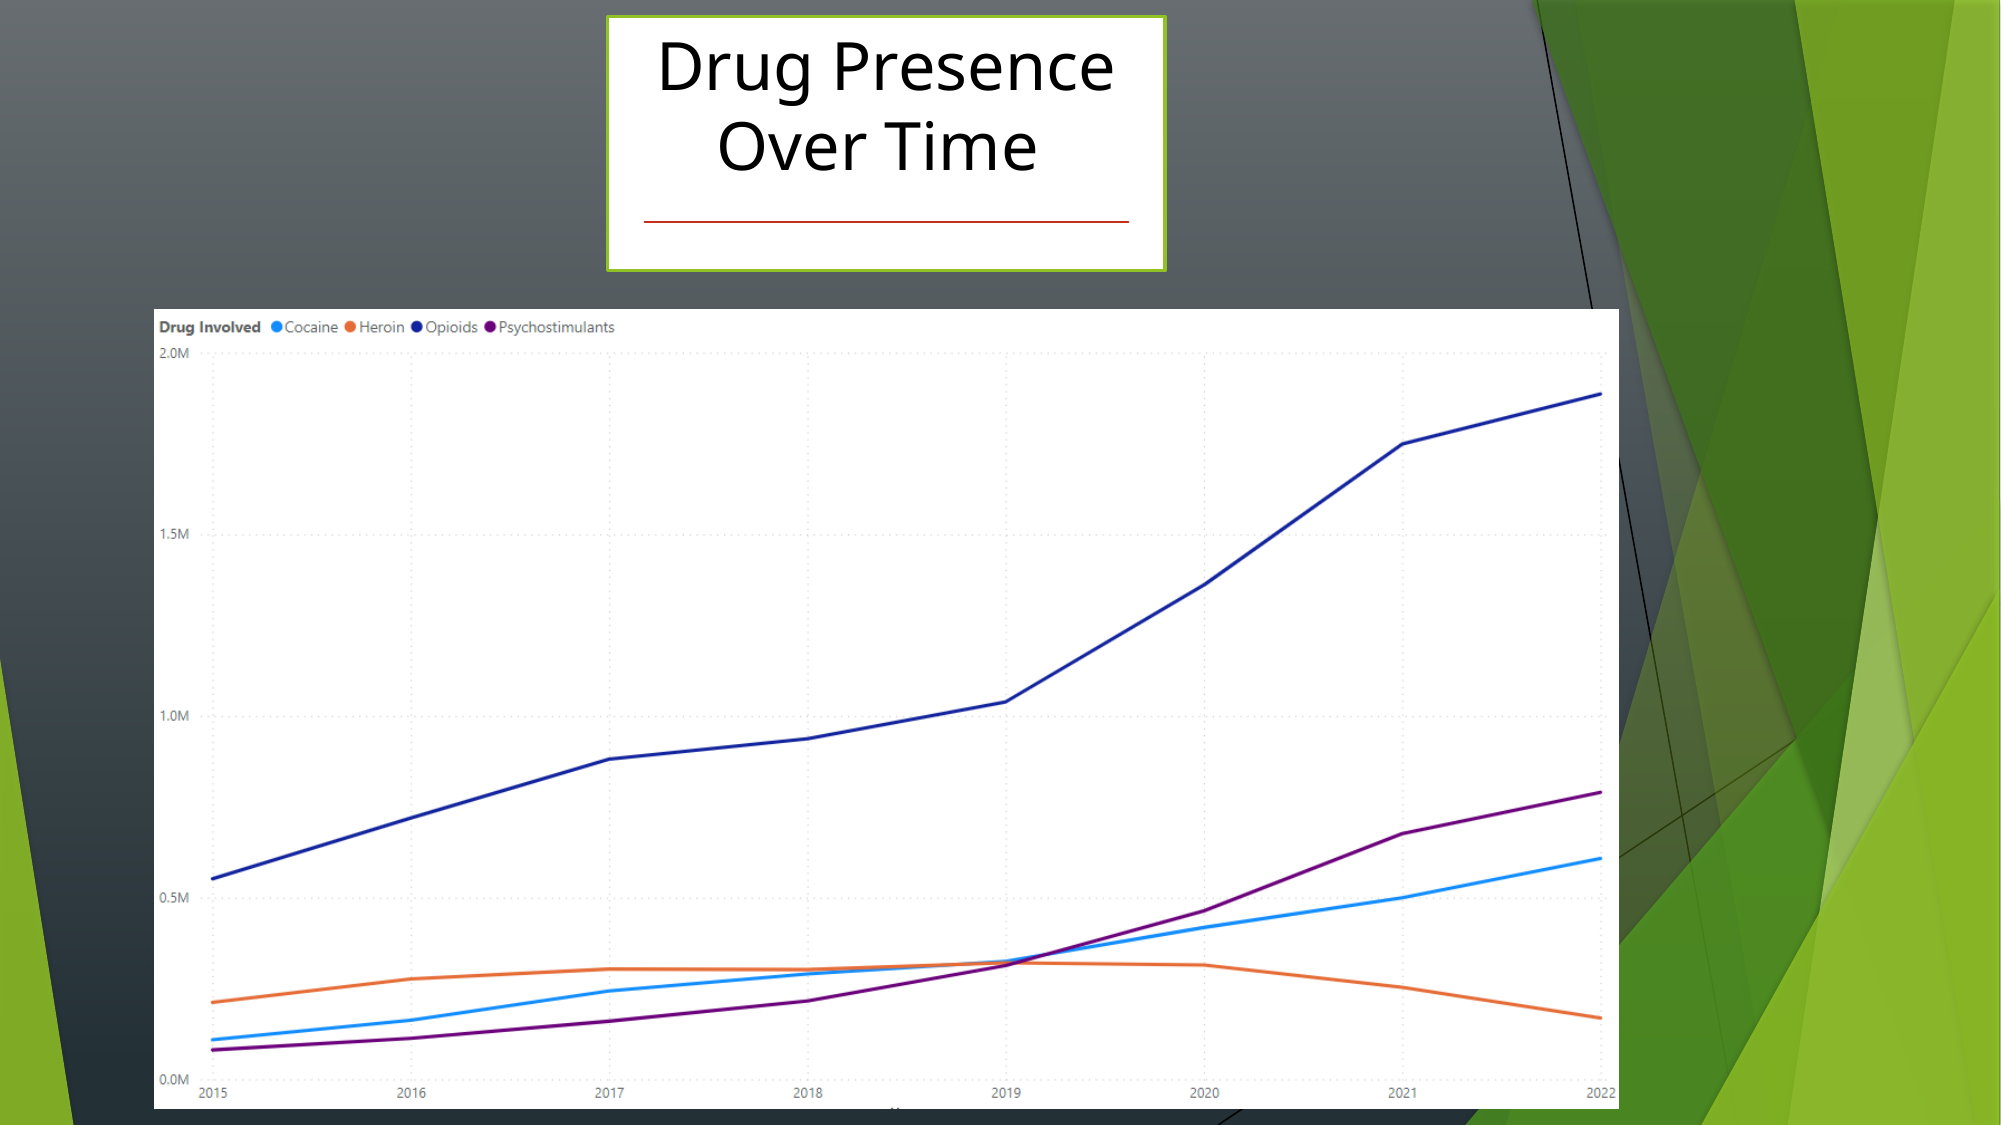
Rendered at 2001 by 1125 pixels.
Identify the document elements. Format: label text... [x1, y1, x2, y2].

text_box Drug Presence Over Time [606, 15, 1167, 272]
picture [154, 309, 1619, 1110]
